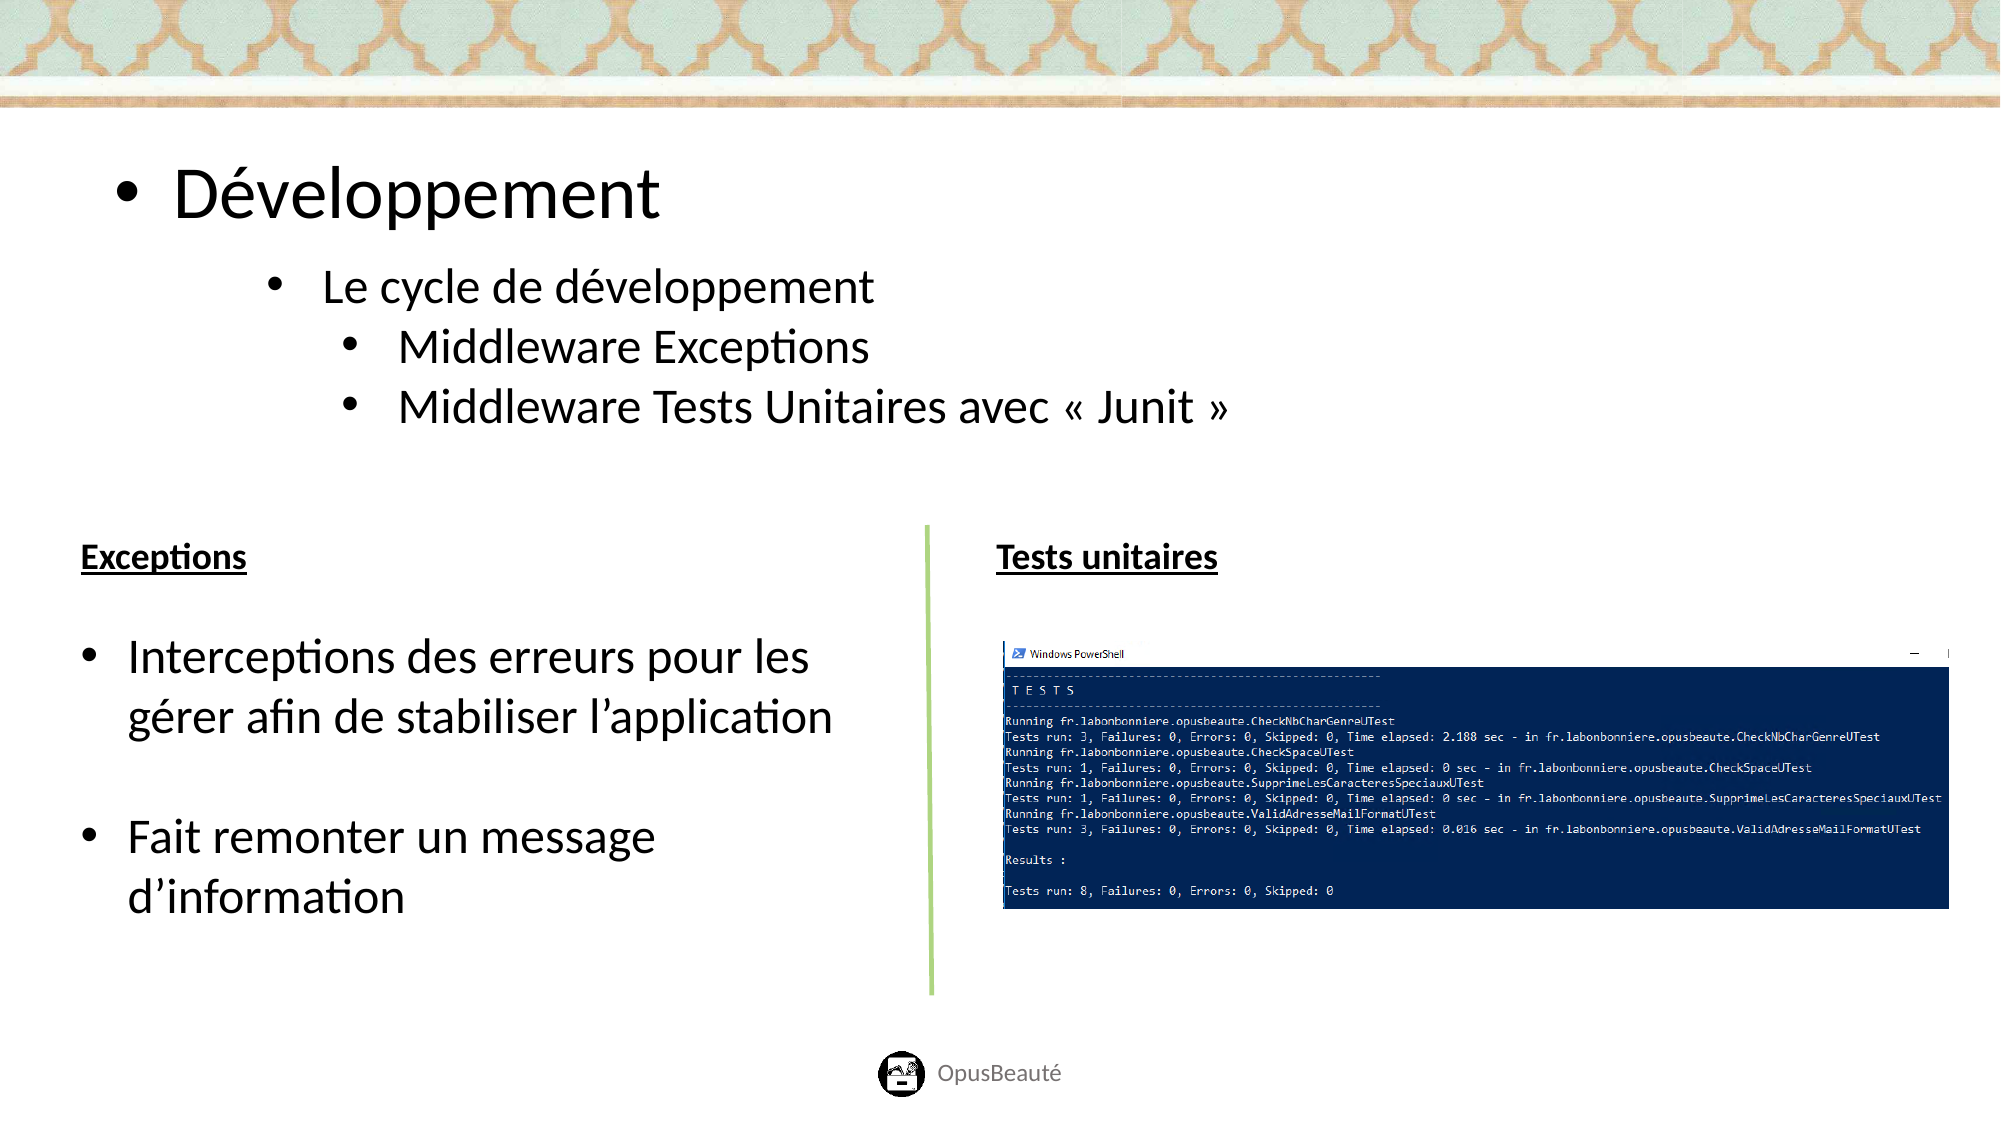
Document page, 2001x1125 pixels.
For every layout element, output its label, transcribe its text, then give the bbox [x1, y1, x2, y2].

text_box Exceptions [65, 524, 523, 585]
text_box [927, 524, 932, 996]
picture [1003, 641, 1949, 909]
text_box Interceptions des erreurs pour les gérer afin de stabiliser l’application Fait remonter un message d’information [65, 616, 909, 992]
text_box Le cycle de développement Middleware Exceptions Middleware Tests Unitaires avec « Junit » [251, 245, 1788, 441]
picture [0, 0, 2001, 108]
text_box Tests unitaires [981, 524, 1439, 585]
picture [878, 1051, 925, 1097]
text_box Développement [99, 146, 1523, 418]
